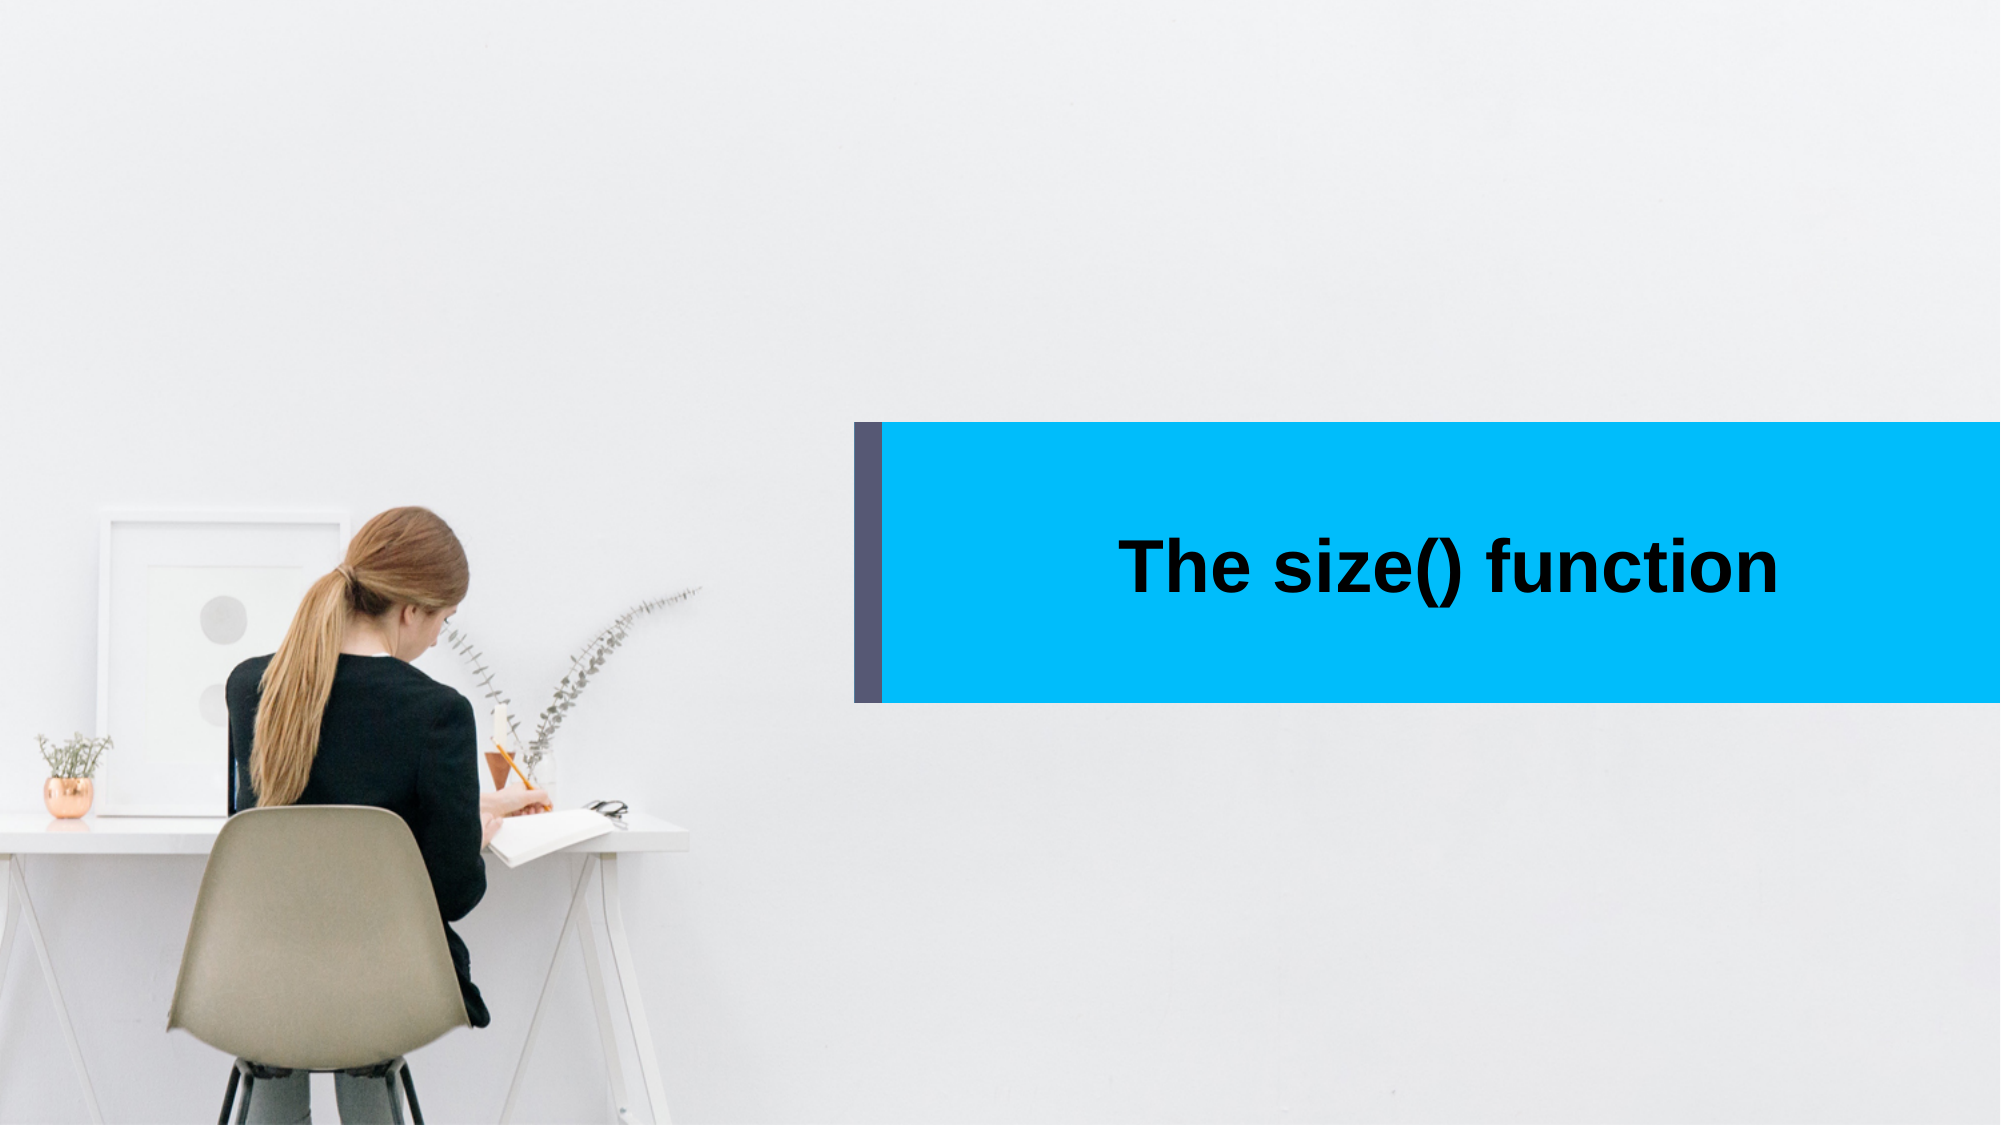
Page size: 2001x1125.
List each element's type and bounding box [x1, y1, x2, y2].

picture [0, 0, 2001, 1125]
text_box [854, 422, 2000, 703]
